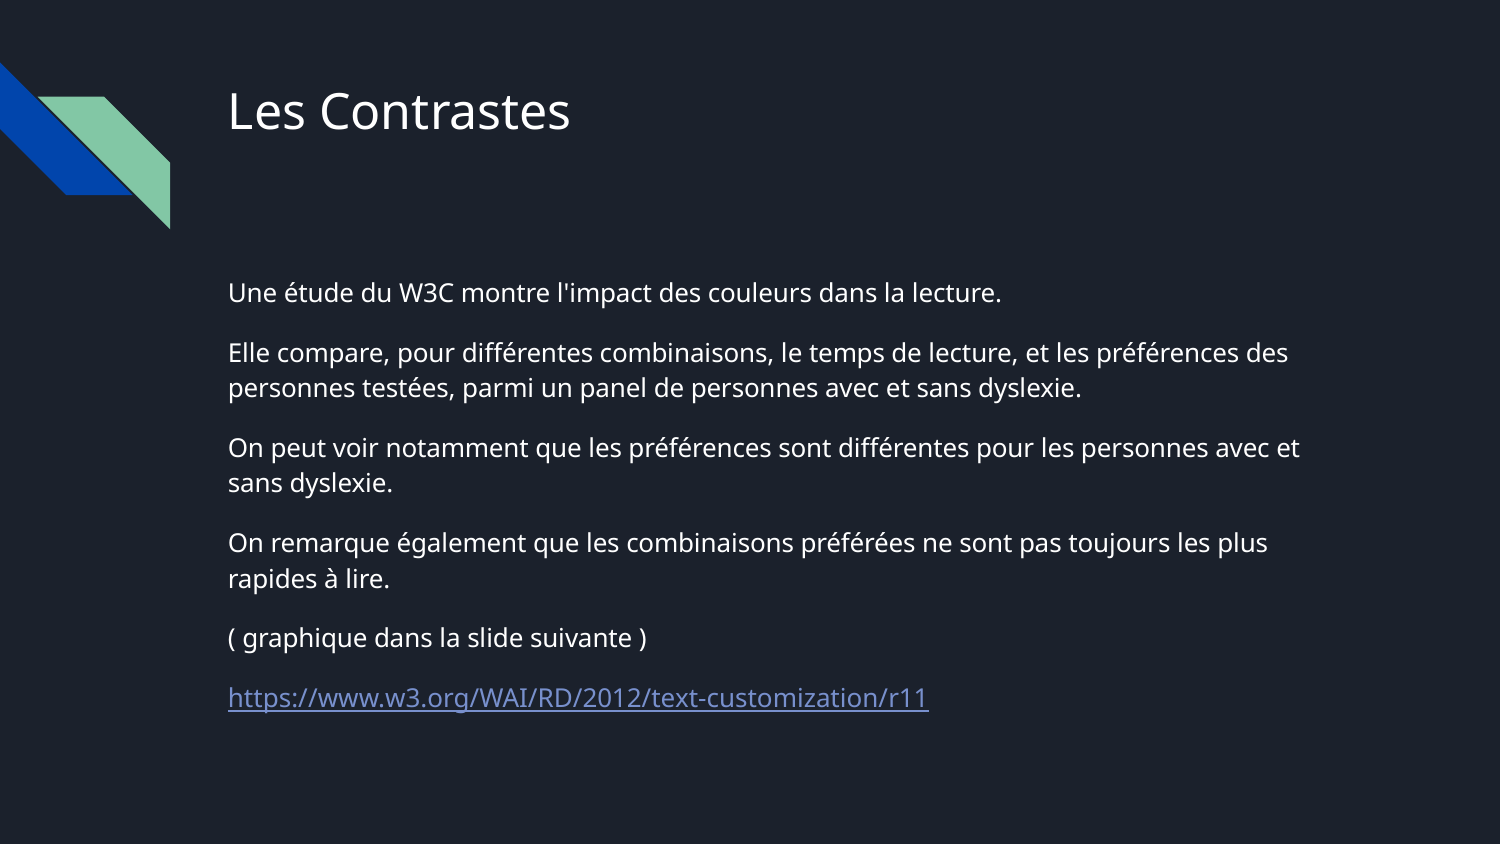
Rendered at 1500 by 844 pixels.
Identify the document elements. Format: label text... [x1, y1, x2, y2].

title Les Contrastes [212, 64, 1368, 215]
list Une étude du W3C montre l'impact des couleurs dans la lecture. Elle compare, pour différentes combinaisons, le temps de lecture, et les préférences des personnes testées, parmi un panel de personnes avec et sans dyslexie. On peut voir notamment que les préférences sont différentes pour les personnes avec et sans dyslexie. On remarque également que les combinaisons préférées ne sont pas toujours les plus rapides à lire. ( graphique dans la slide suivante ) https://www.w3.org/WAI/RD/2012/text-customization/r11 [212, 257, 1368, 735]
